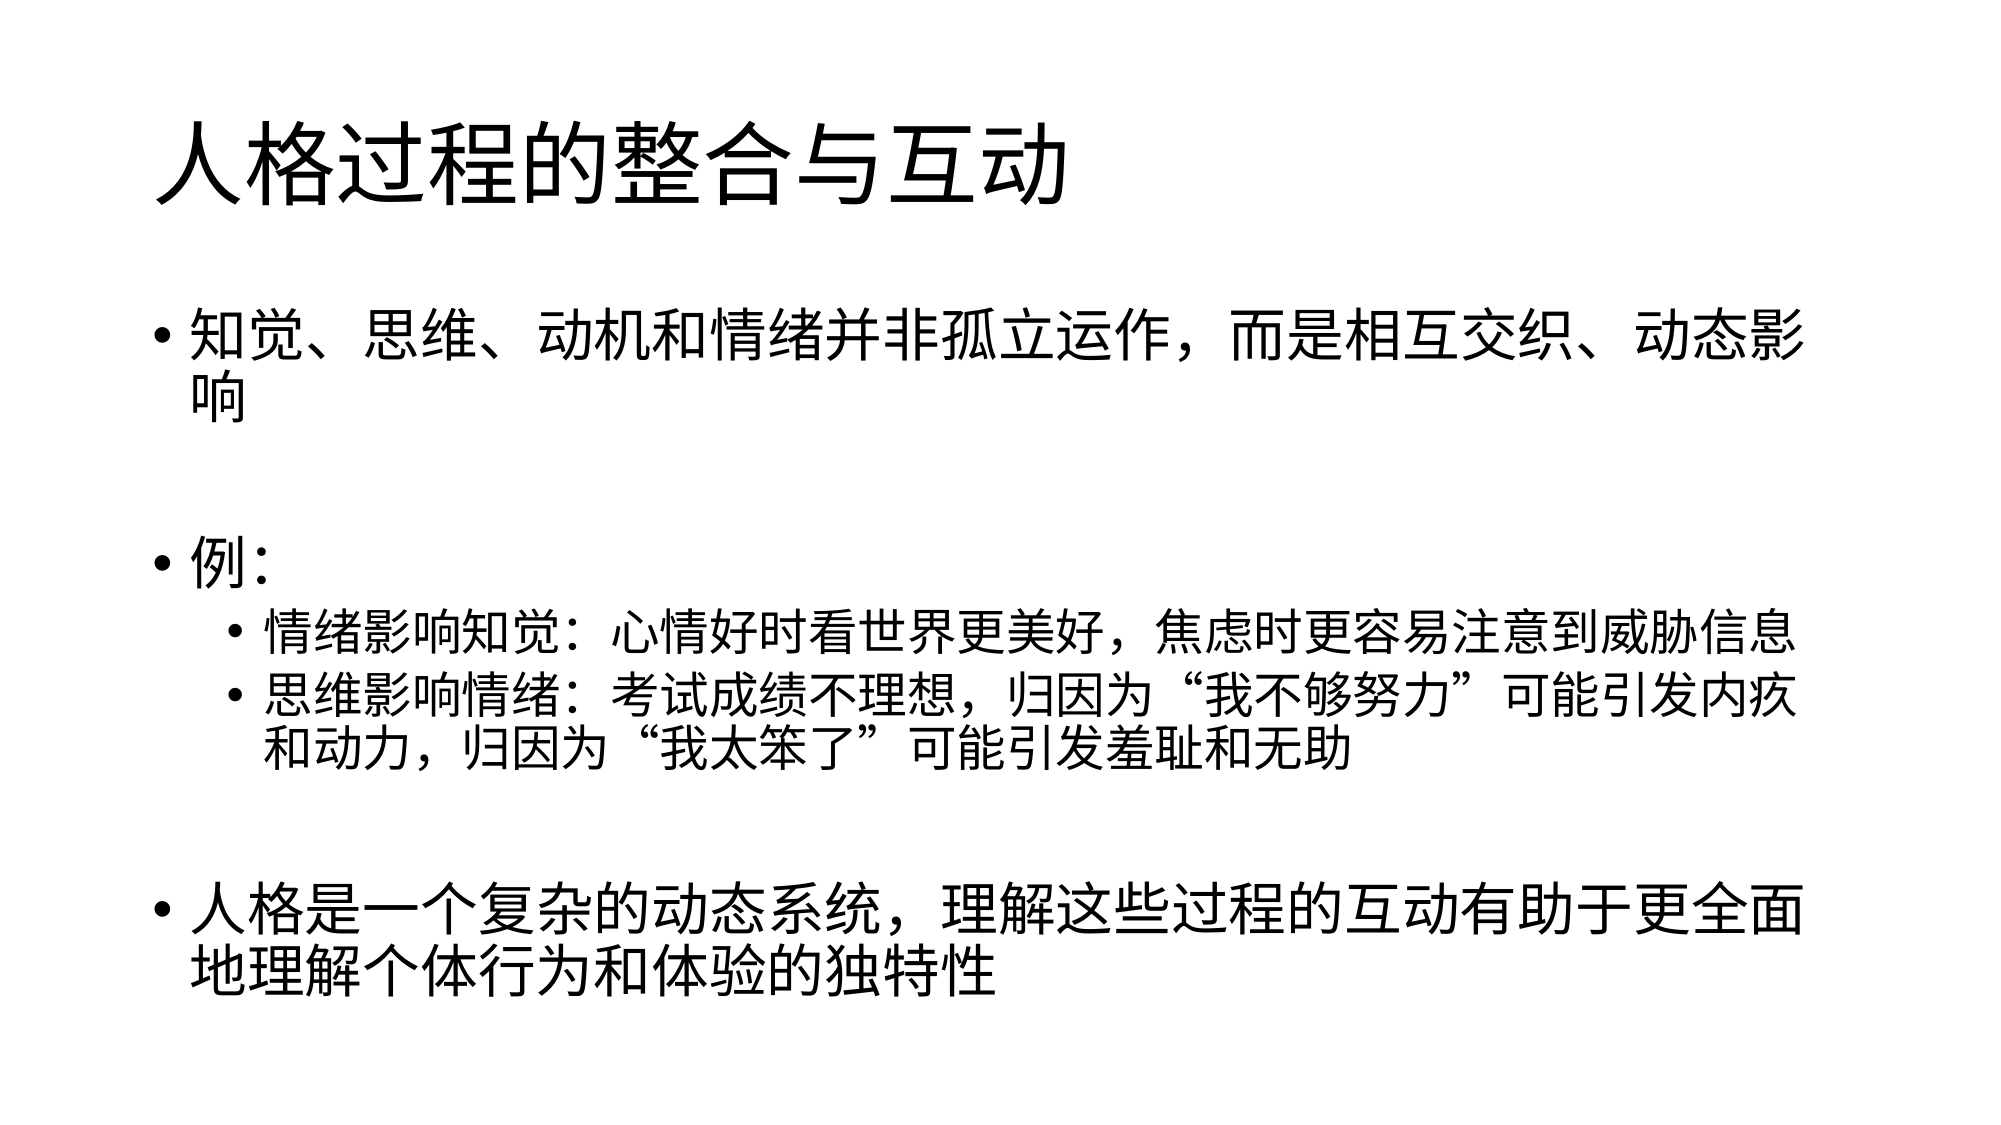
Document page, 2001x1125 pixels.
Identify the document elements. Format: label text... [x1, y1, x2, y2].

list 知觉、思维、动机和情绪并非孤立运作，而是相互交织、动态影响 例： 情绪影响知觉：心情好时看世界更美好，焦虑时更容易注意到威胁信息 思维影响情绪：考试成绩不理想，归因为“我不够努力”可能引发内疚和动力，归因为“我太笨了”可能引发羞耻和无助 人格是一个复杂的动态系统，理解这些过程的互动有助于更全面地理解个体行为和体验的独特性 [137, 299, 1863, 1014]
title 人格过程的整合与互动 [137, 59, 1863, 278]
